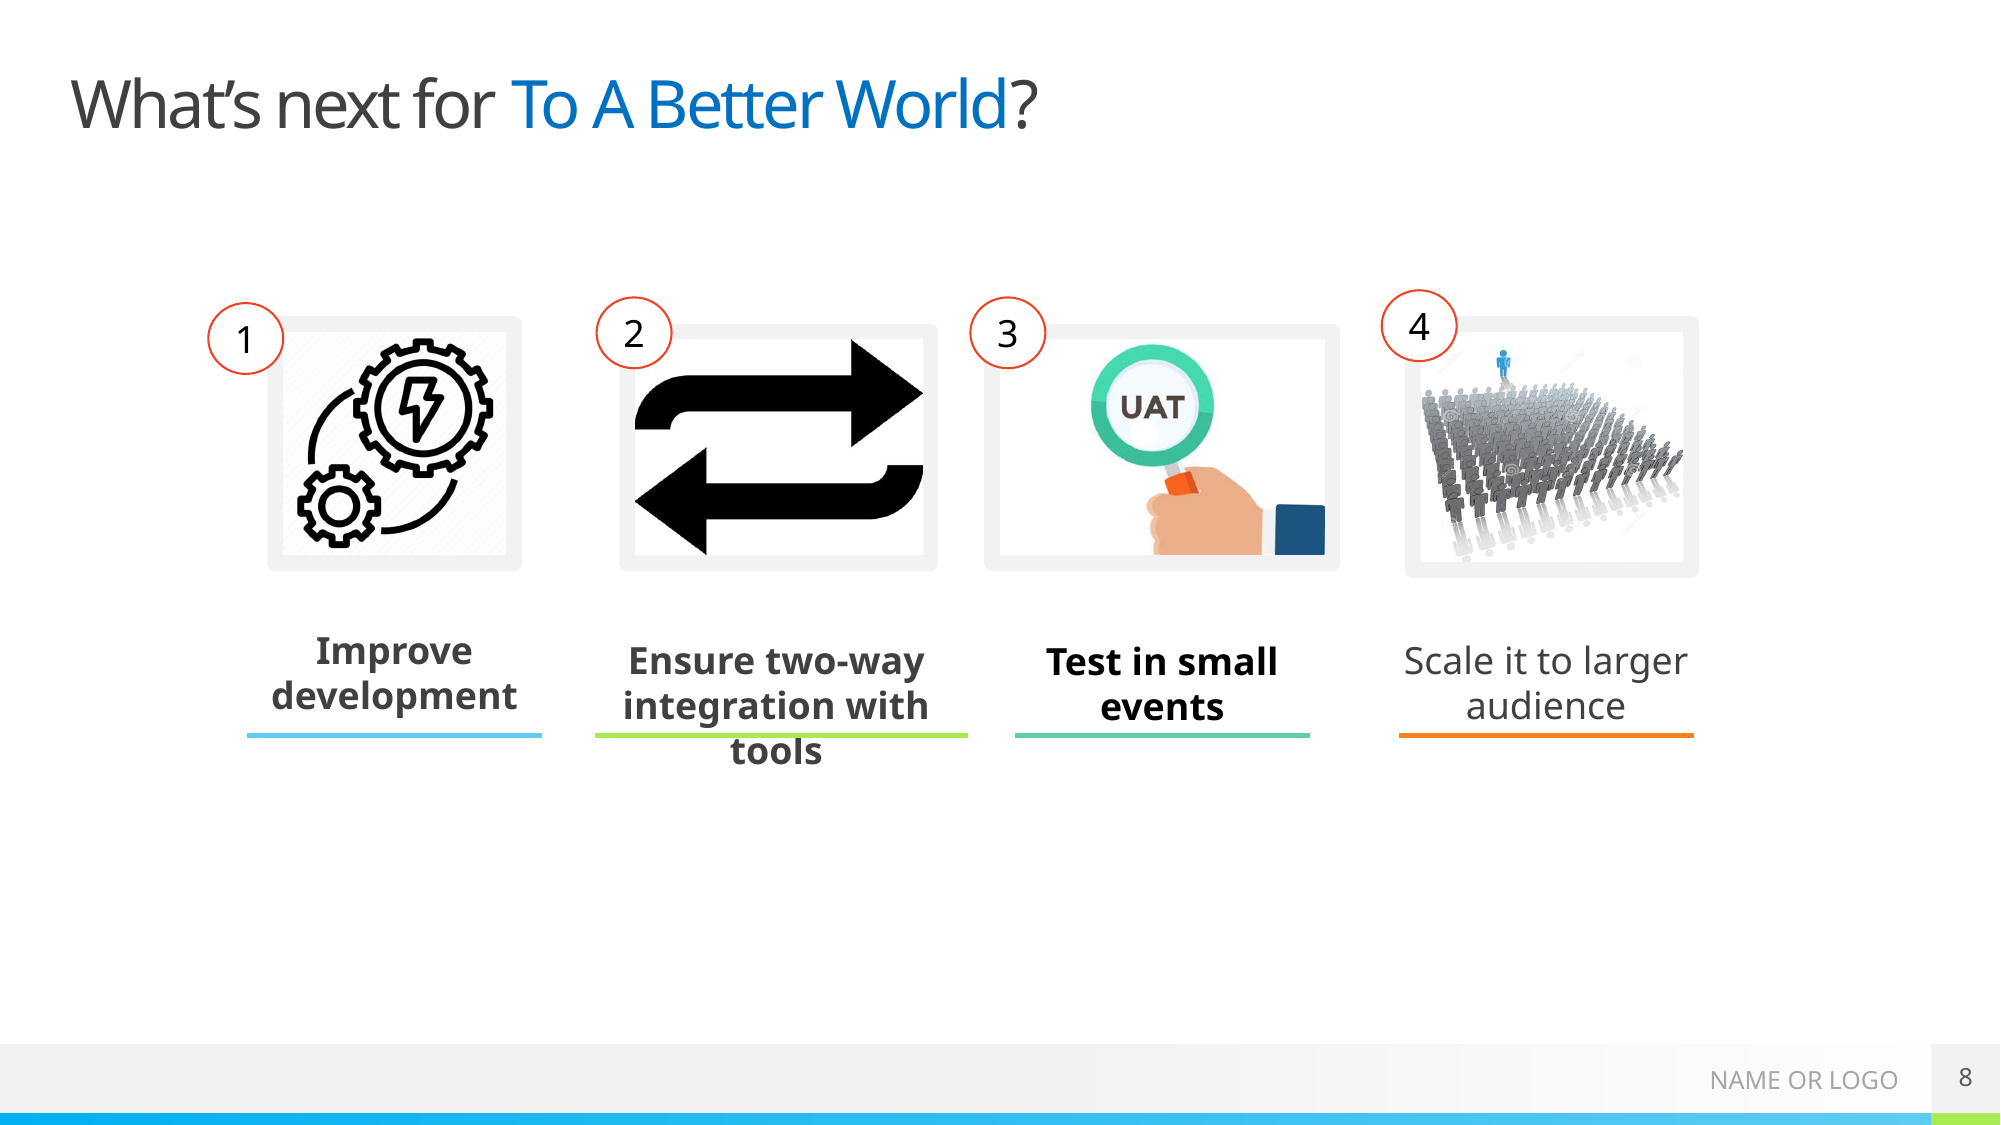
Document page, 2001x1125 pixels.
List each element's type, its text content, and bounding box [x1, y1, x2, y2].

picture [999, 339, 1325, 556]
list Improve development [232, 626, 558, 686]
text_box 1 [207, 302, 284, 375]
text_box 4 [1380, 289, 1458, 363]
list Ensure two-way integration with tools [596, 637, 957, 697]
list Scale it to larger audience [1368, 637, 1724, 697]
picture [1420, 331, 1684, 563]
picture [283, 331, 507, 555]
picture [634, 339, 923, 555]
list Test in small events [999, 637, 1325, 697]
title What’s next for To A Better World? [70, 70, 1932, 142]
text_box 2 [595, 296, 673, 370]
slide_number 8 [1931, 1044, 2000, 1114]
text_box 3 [969, 296, 1047, 369]
